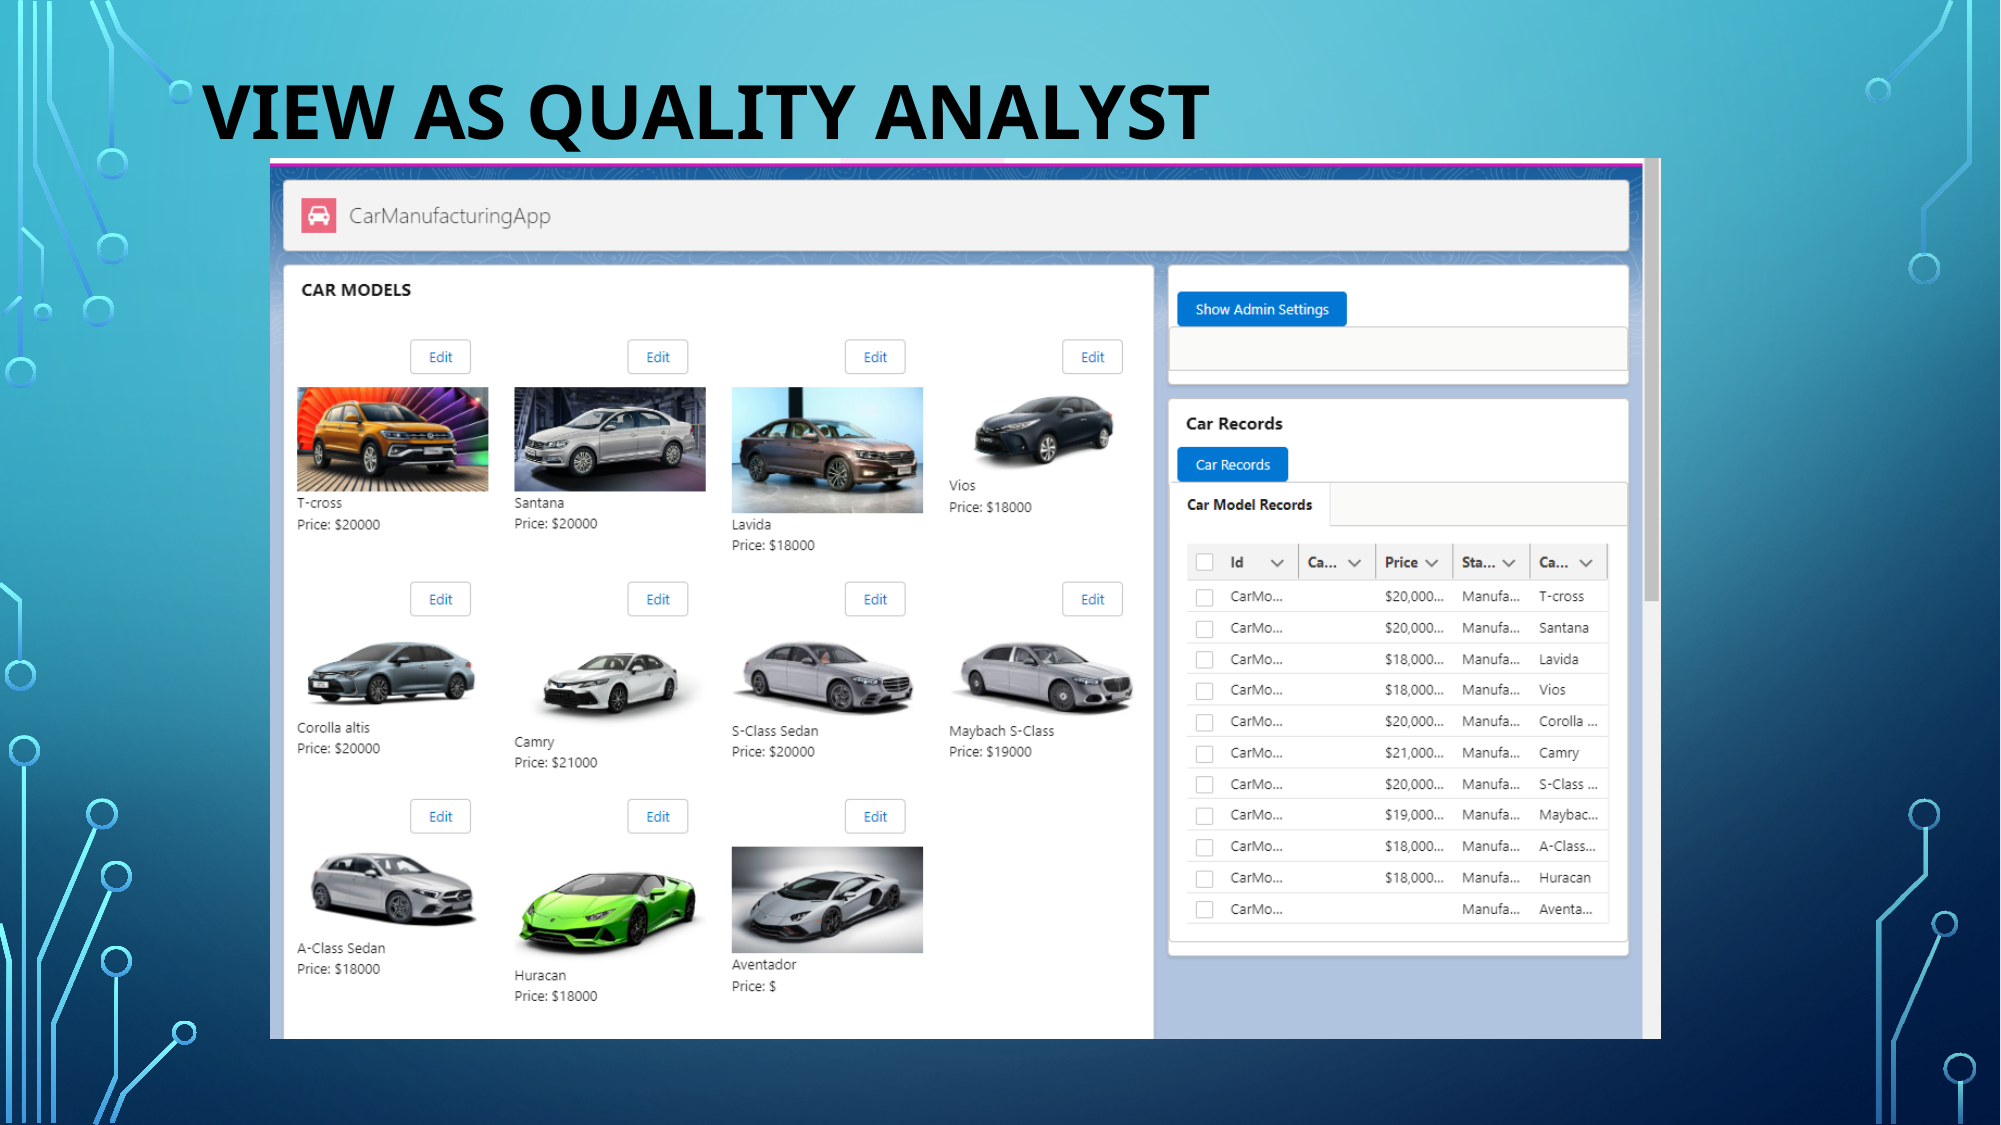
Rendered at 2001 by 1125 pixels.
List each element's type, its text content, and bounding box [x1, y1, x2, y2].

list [270, 158, 1661, 1039]
title VIEW AS QUALITY ANALYST [187, 53, 1813, 178]
